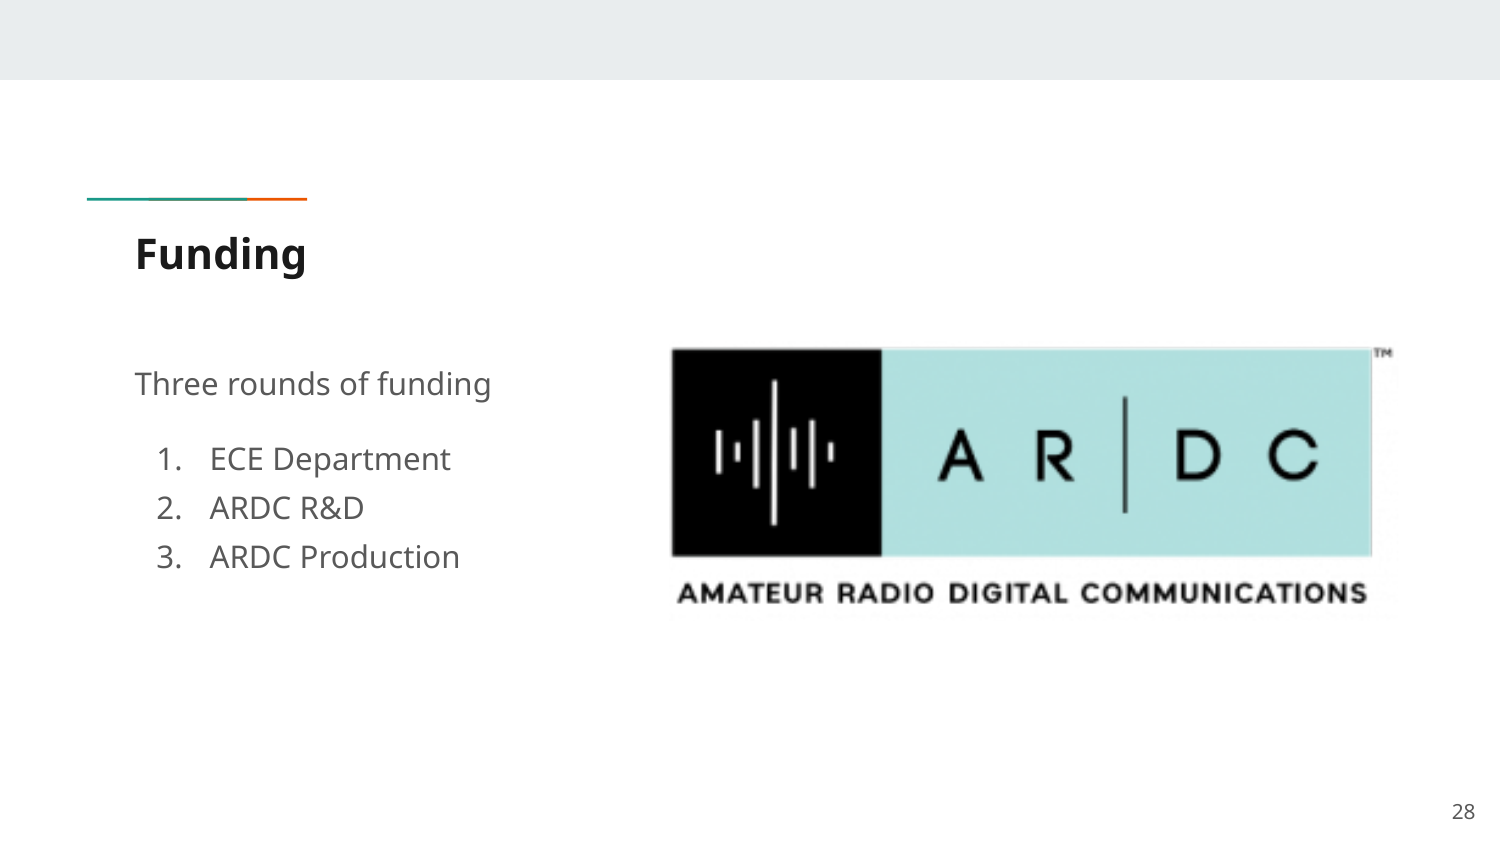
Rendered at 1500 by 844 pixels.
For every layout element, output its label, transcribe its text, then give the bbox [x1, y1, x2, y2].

slide_number ‹#› [1400, 779, 1491, 844]
picture [668, 340, 1399, 621]
title Funding [119, 209, 1381, 297]
list Three rounds of funding ECE Department ARDC R&D ARDC Production [119, 341, 1381, 712]
